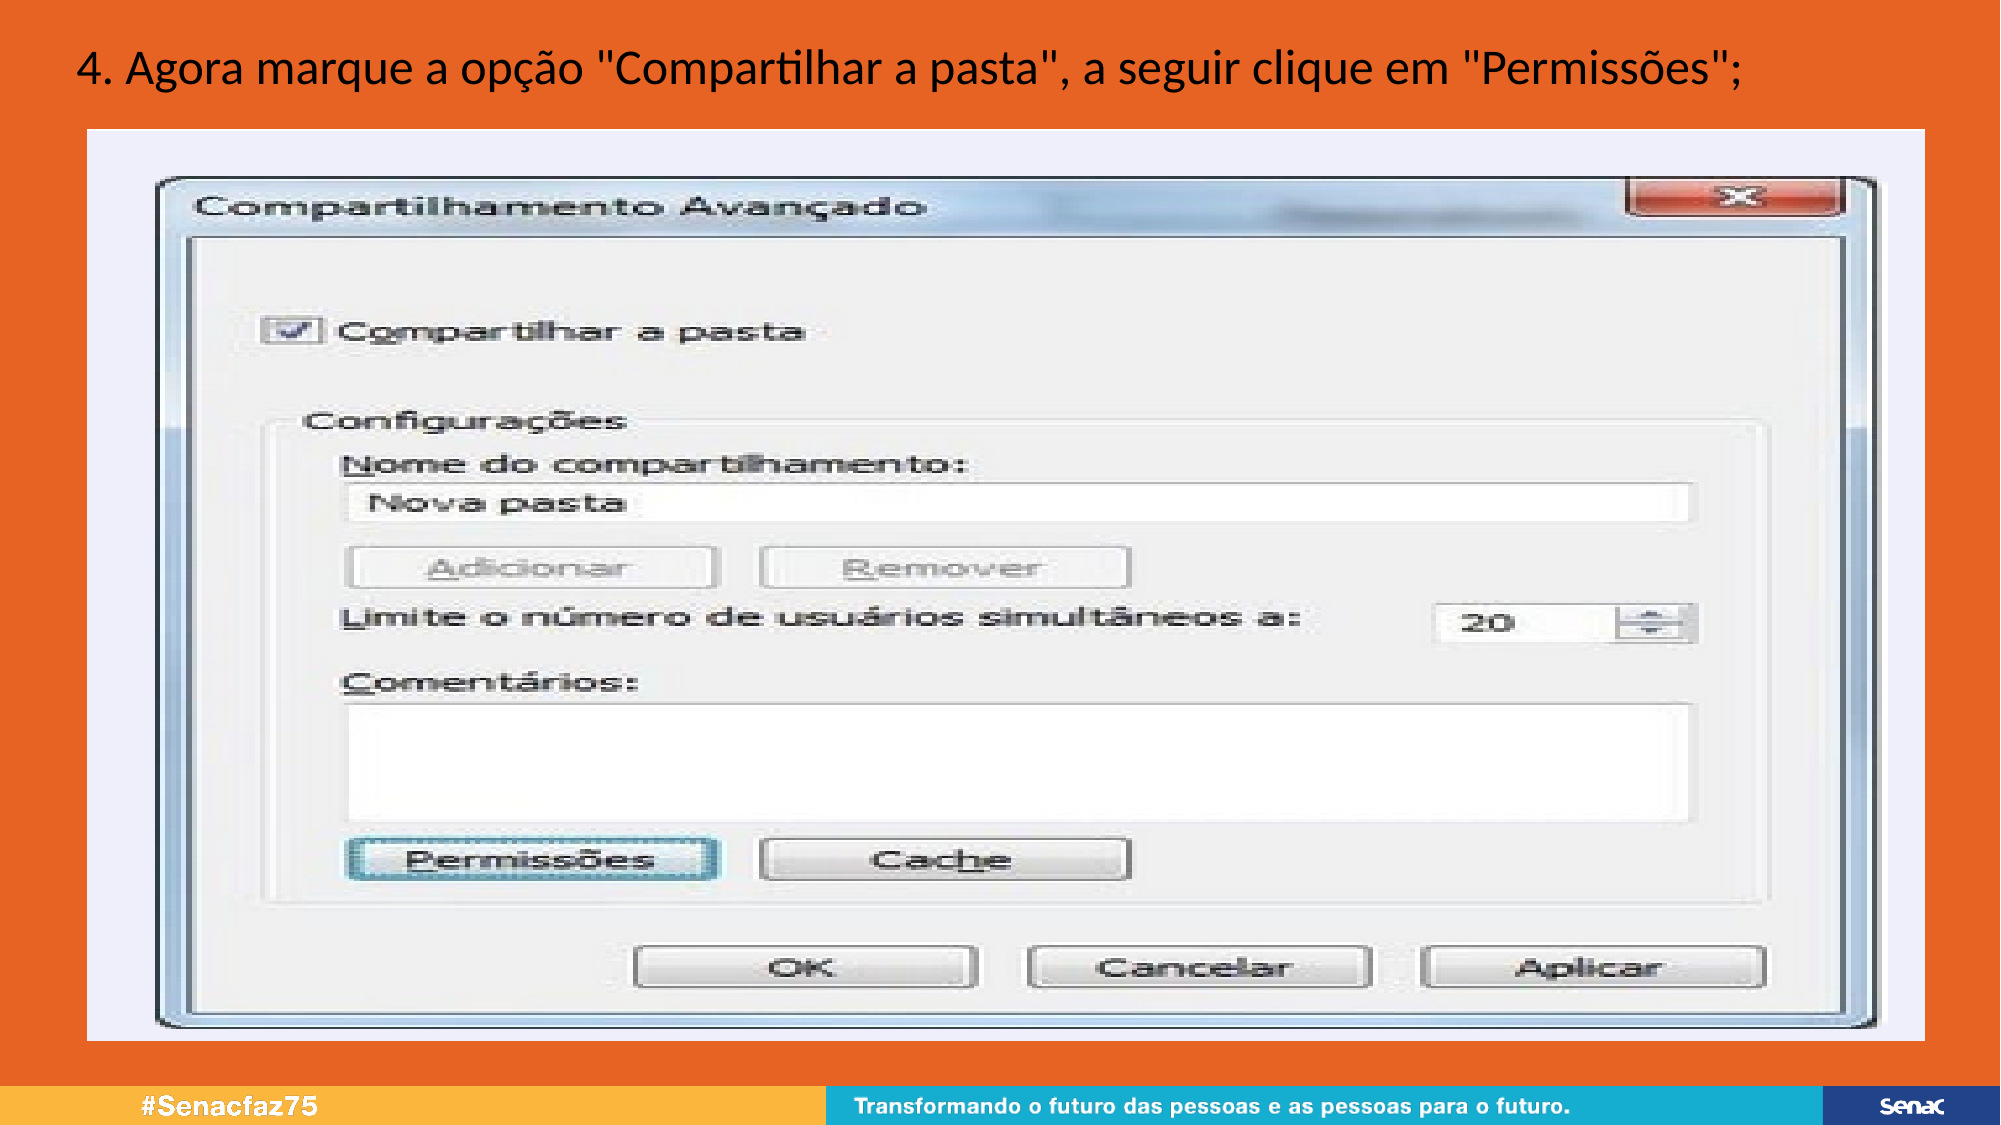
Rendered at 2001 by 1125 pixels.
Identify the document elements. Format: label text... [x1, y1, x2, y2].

picture [0, 1078, 2000, 1125]
text_box 4. Agora marque a opção "Compartilhar a pasta", a seguir clique em "Permissões"; [50, 23, 1950, 102]
picture [87, 129, 1925, 1041]
